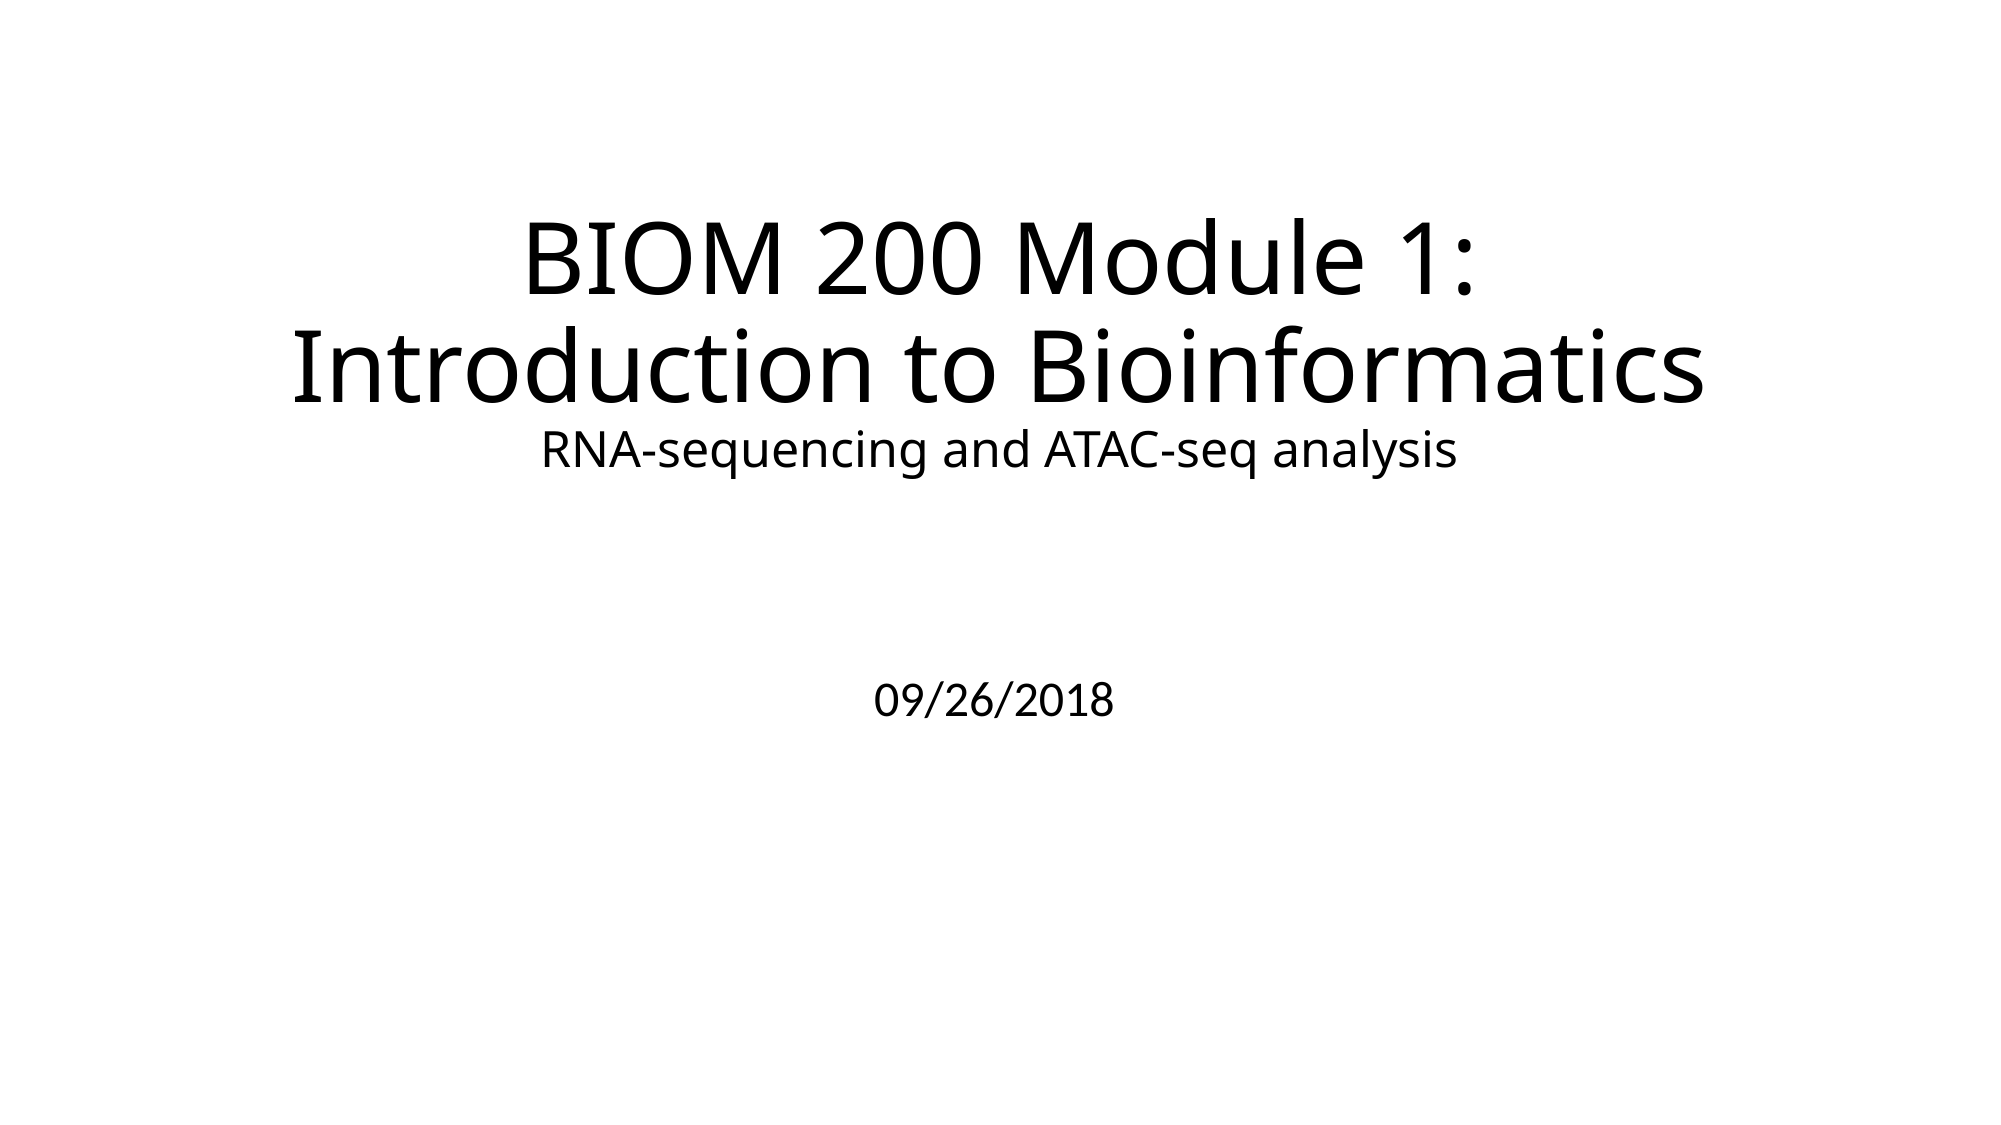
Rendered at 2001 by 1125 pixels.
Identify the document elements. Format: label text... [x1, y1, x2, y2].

title BIOM 200 Module 1: Introduction to Bioinformatics RNA-sequencing and ATAC-seq analysis [249, 184, 1750, 576]
subtitle 09/26/2018 [249, 590, 1750, 863]
